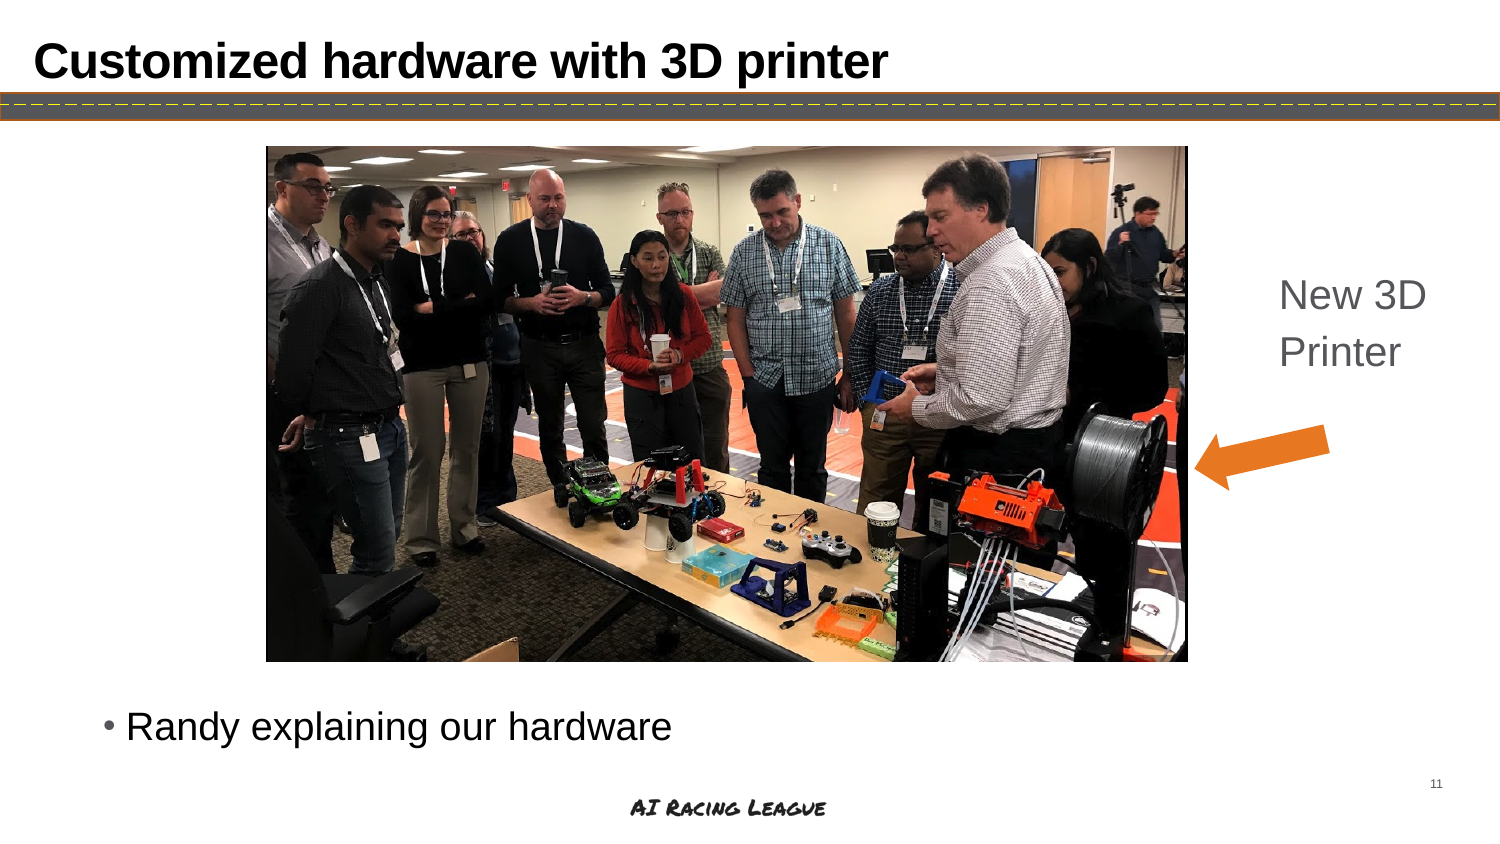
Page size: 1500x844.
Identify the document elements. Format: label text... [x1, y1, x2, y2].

text_box [1193, 423, 1331, 492]
slide_number 11 [1244, 761, 1466, 806]
list Randy explaining our hardware [85, 694, 1397, 762]
picture [629, 796, 828, 820]
text_box New 3D Printer [1248, 249, 1458, 400]
picture [265, 146, 1188, 662]
title Customized hardware with 3D printer [15, 24, 1310, 91]
